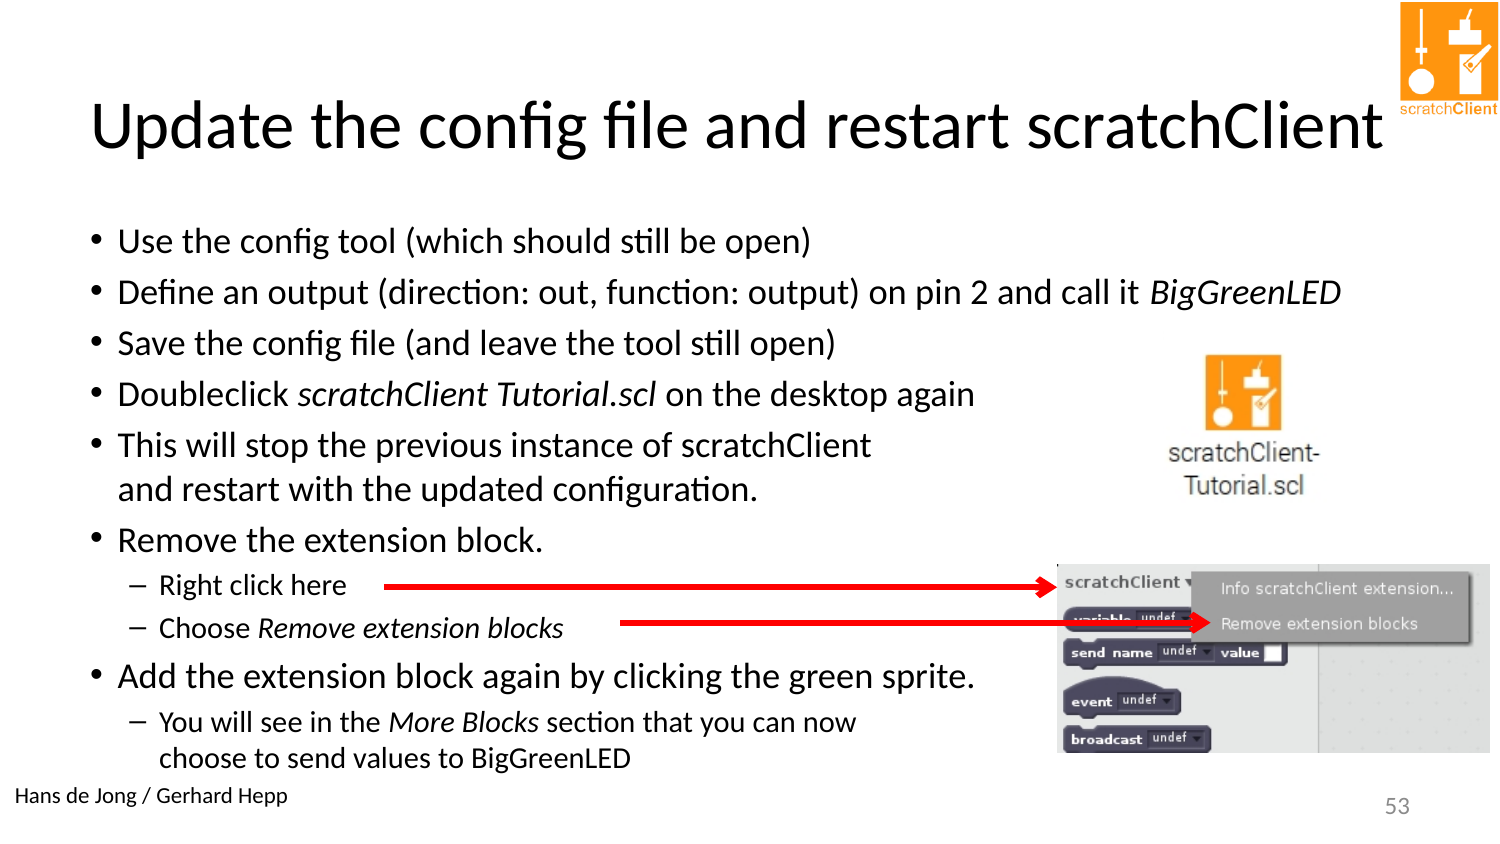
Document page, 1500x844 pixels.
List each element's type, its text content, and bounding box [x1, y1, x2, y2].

picture [1398, 2, 1499, 118]
picture [1056, 564, 1491, 753]
picture [1163, 327, 1338, 512]
slide_number 53 [1340, 782, 1425, 827]
title Update the config file and restart scratchClient [75, 33, 1425, 209]
list Use the config tool (which should still be open) Define an output (direction: out, function: output) on pin 2 and call it BigGreenLED Save the config file (and leave the tool still open) Doubleclick scratchClient Tutorial.scl on the desktop again This will stop the previous instance of scratchClient and restart with the updated configuration. Remove the extension block. Right click here Choose Remove extension blocks Add the extension block again by clicking the green sprite. You will see in the More Blocks section that you can now choose to send values to BigGreenLED [75, 209, 1425, 788]
